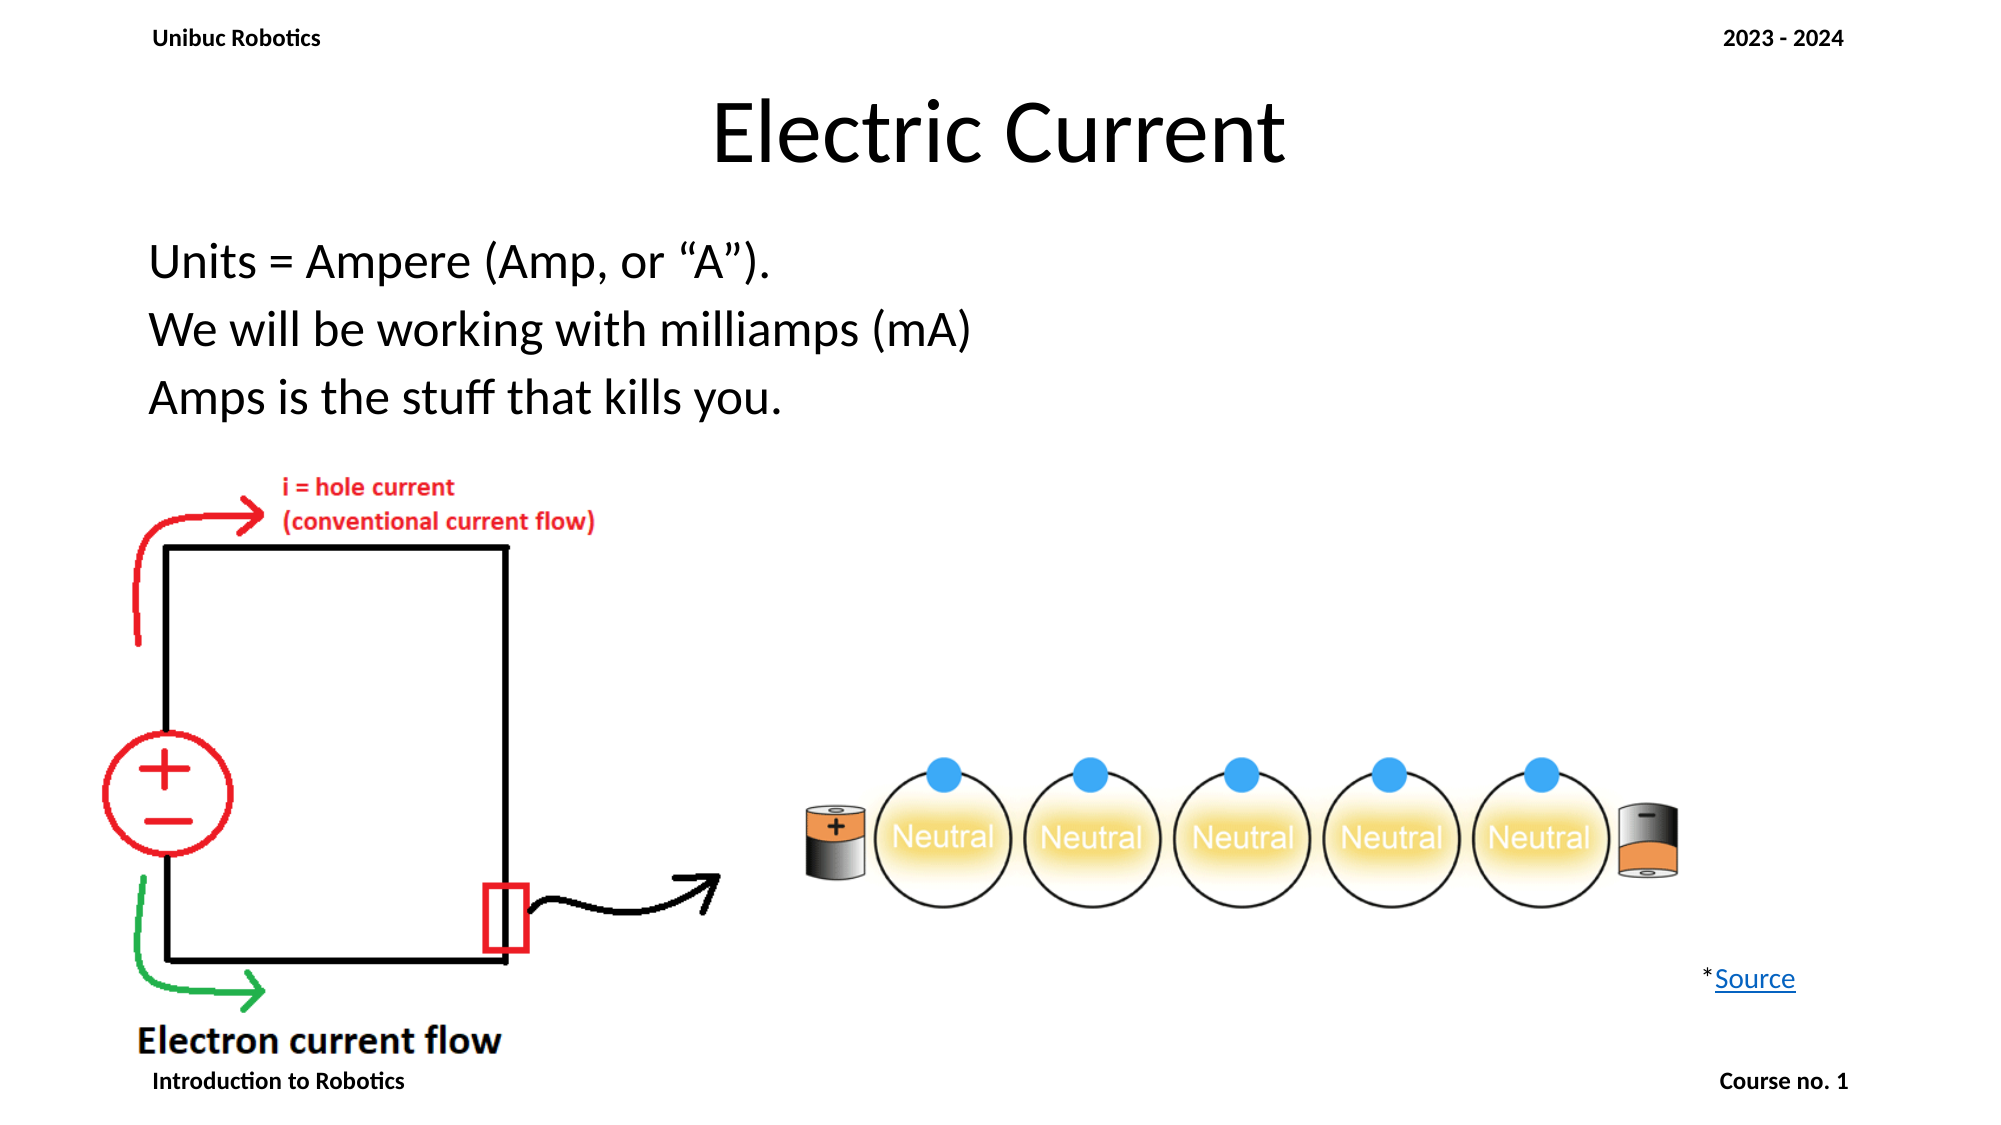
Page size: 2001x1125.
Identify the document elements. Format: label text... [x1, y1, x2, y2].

picture [97, 472, 726, 1064]
picture [800, 534, 1686, 1125]
title Electric Current [99, 32, 1900, 220]
list Units = Ampere (Amp, or “A”). We will be working with milliamps (mA) Amps is the stuff that kills you. [133, 220, 1968, 434]
text_box *Source [1691, 944, 1813, 1010]
